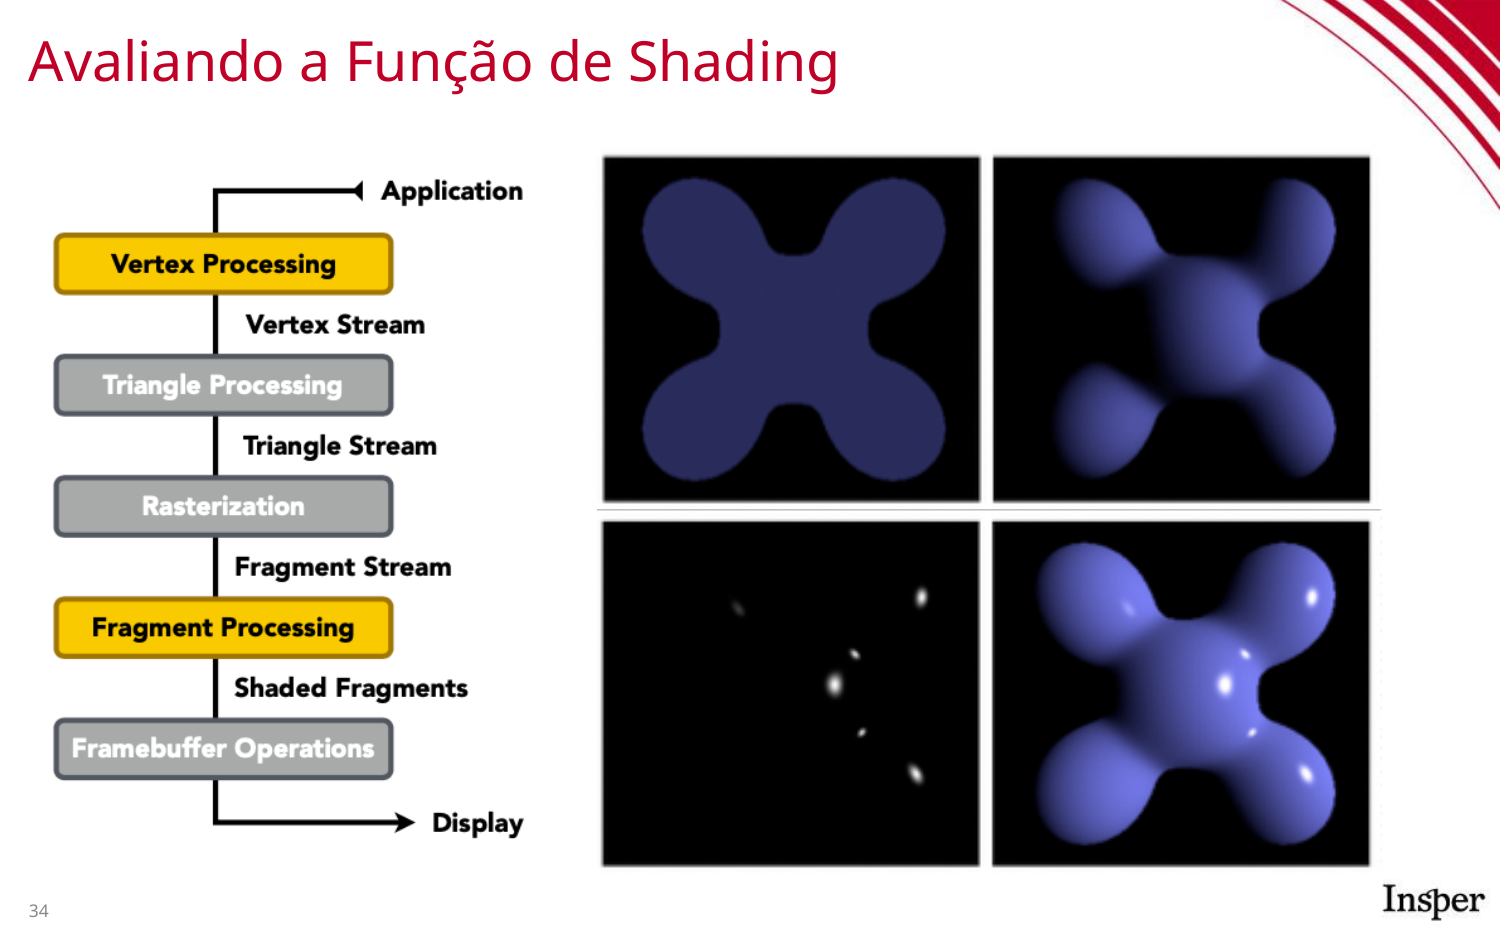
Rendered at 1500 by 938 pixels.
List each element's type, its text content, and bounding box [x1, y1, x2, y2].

picture [33, 0, 1500, 938]
title Avaliando a Função de Shading [13, 18, 1397, 104]
slide_number ‹#› [0, 887, 78, 938]
